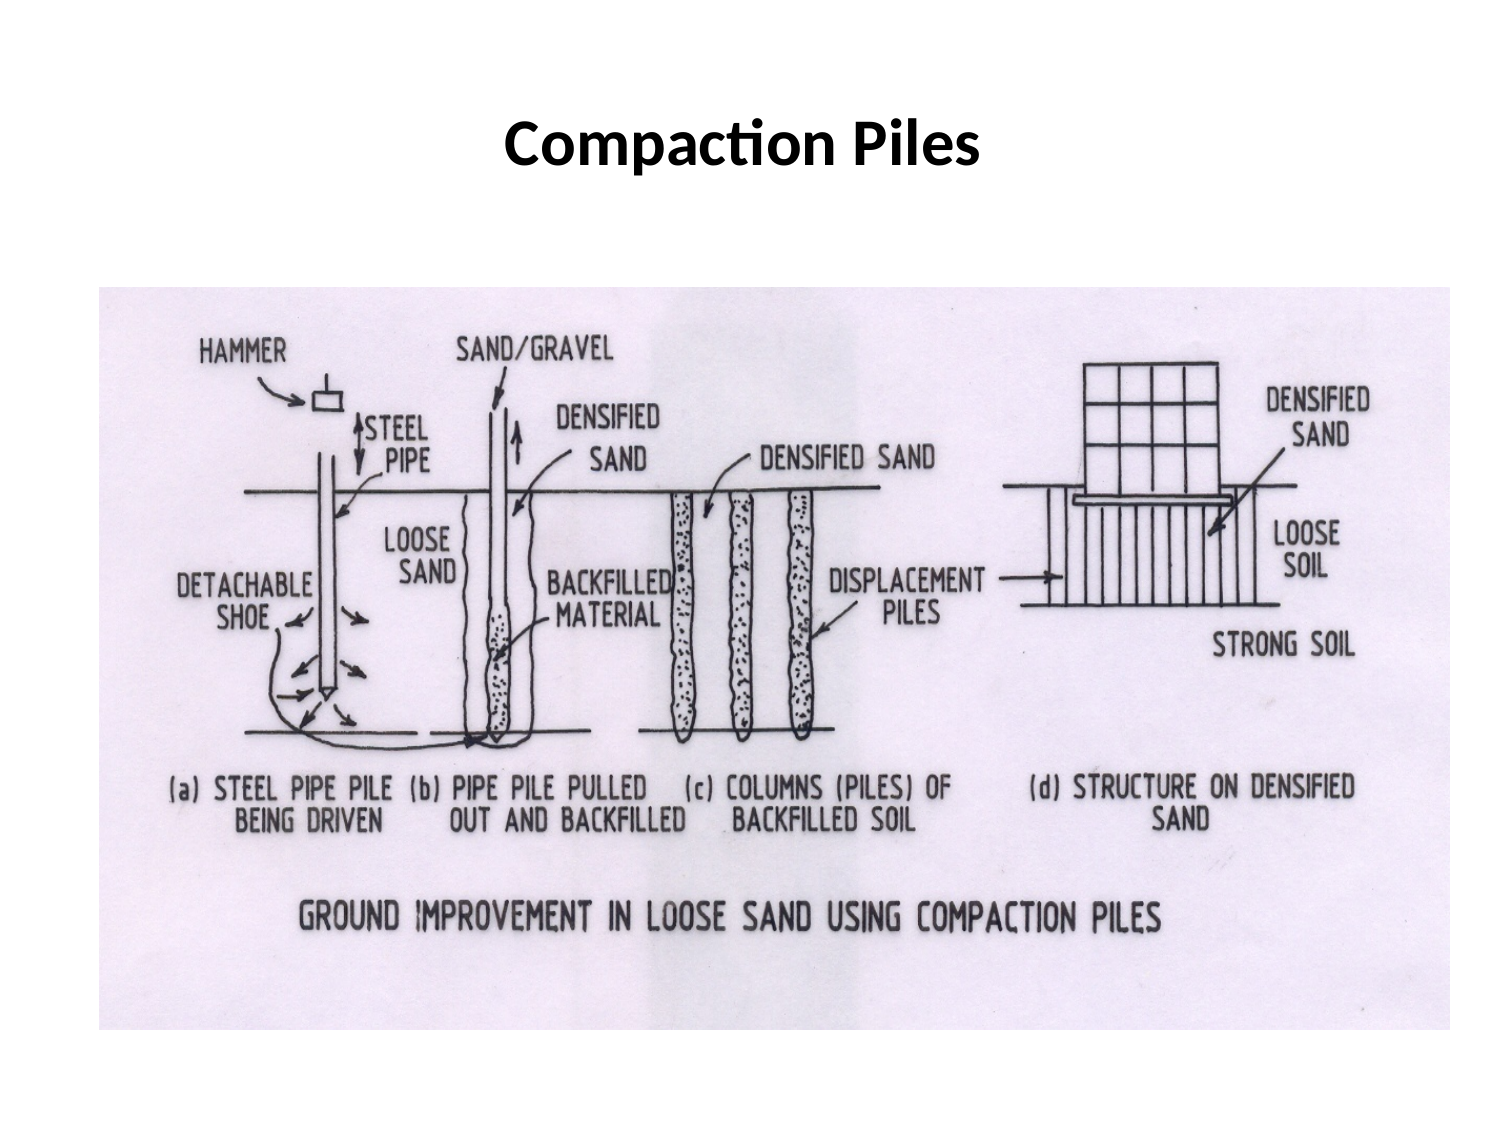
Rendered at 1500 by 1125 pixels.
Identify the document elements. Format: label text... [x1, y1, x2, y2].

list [99, 287, 1451, 1031]
title Compaction Piles [75, 45, 1425, 233]
